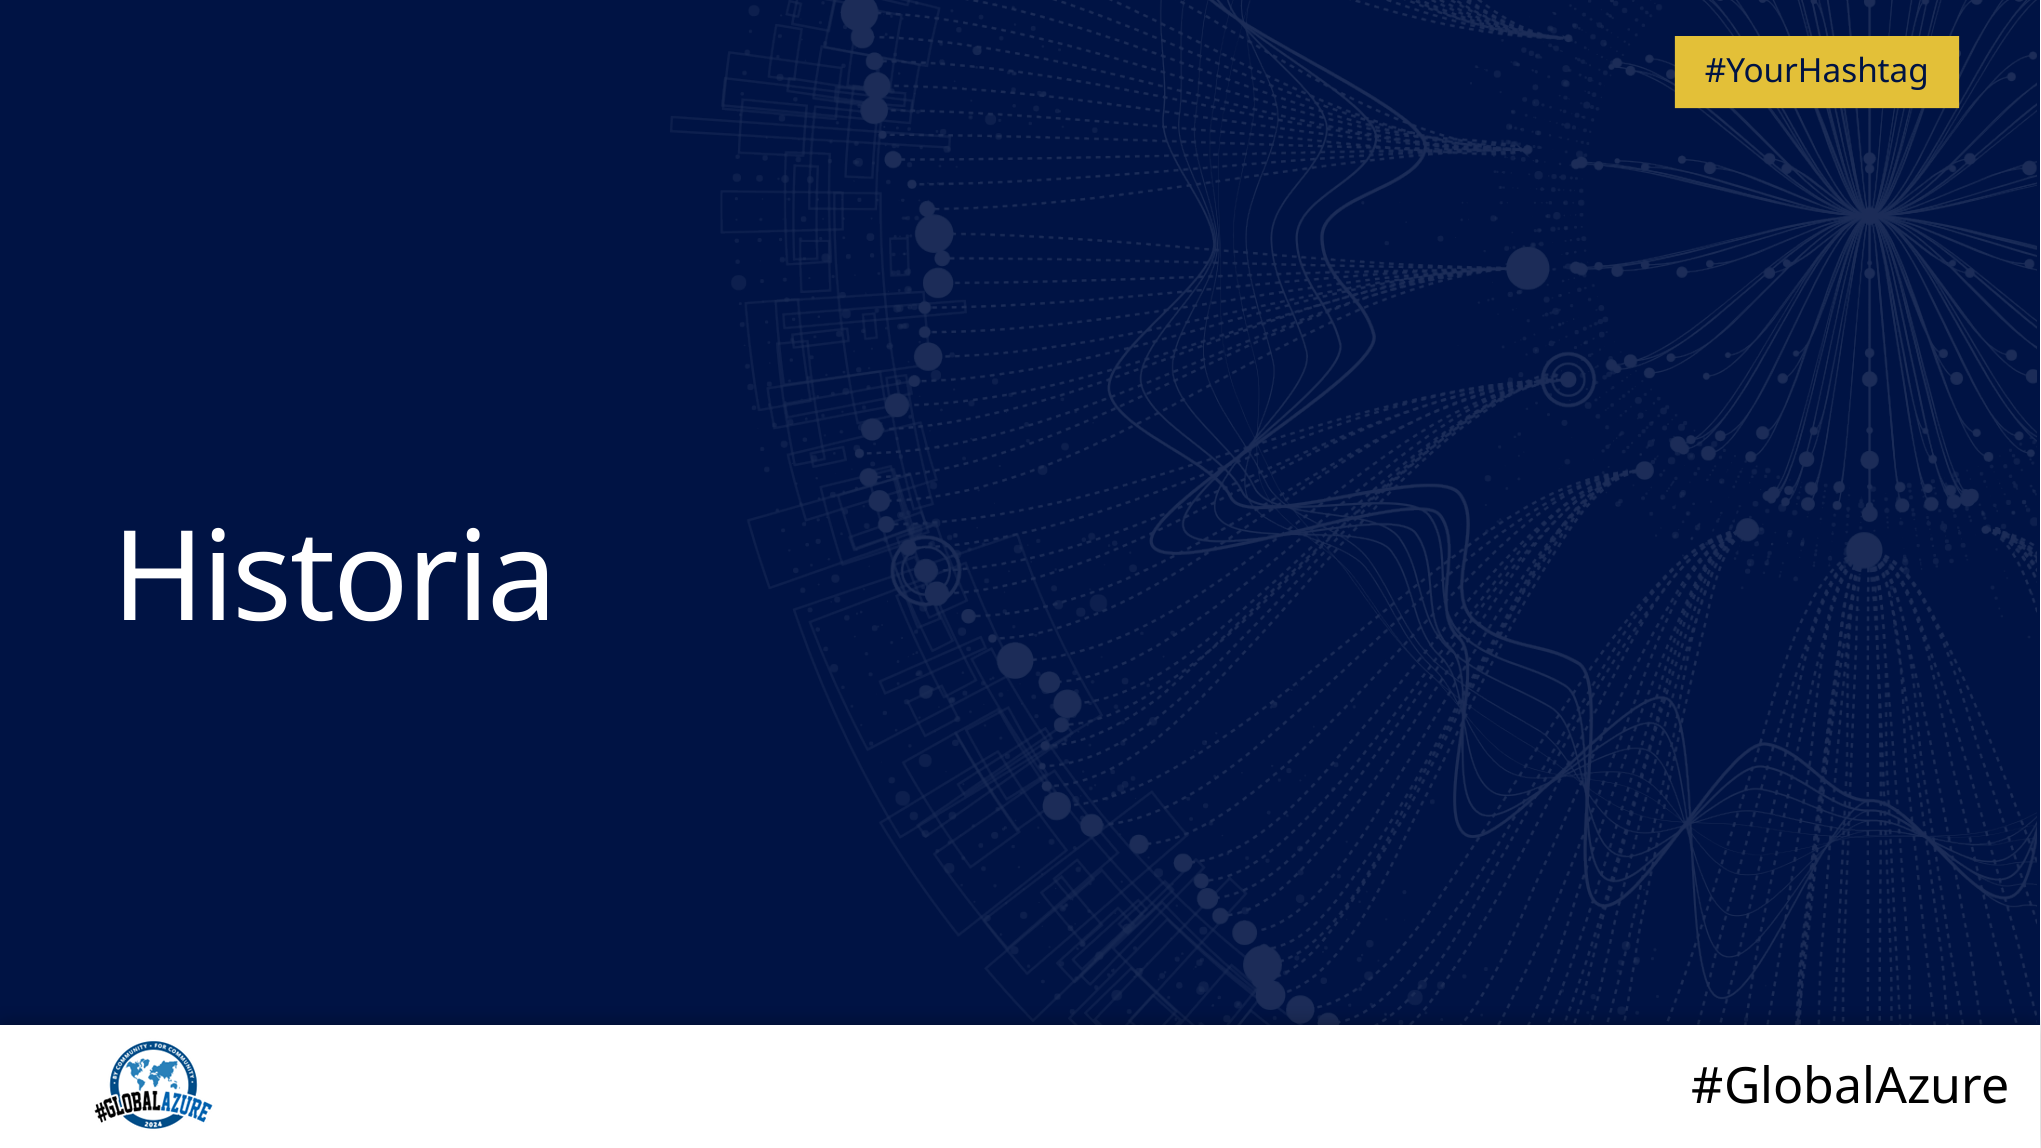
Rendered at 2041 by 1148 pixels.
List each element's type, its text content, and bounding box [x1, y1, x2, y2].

picture [91, 1037, 216, 1134]
title Historia [88, 346, 1624, 649]
